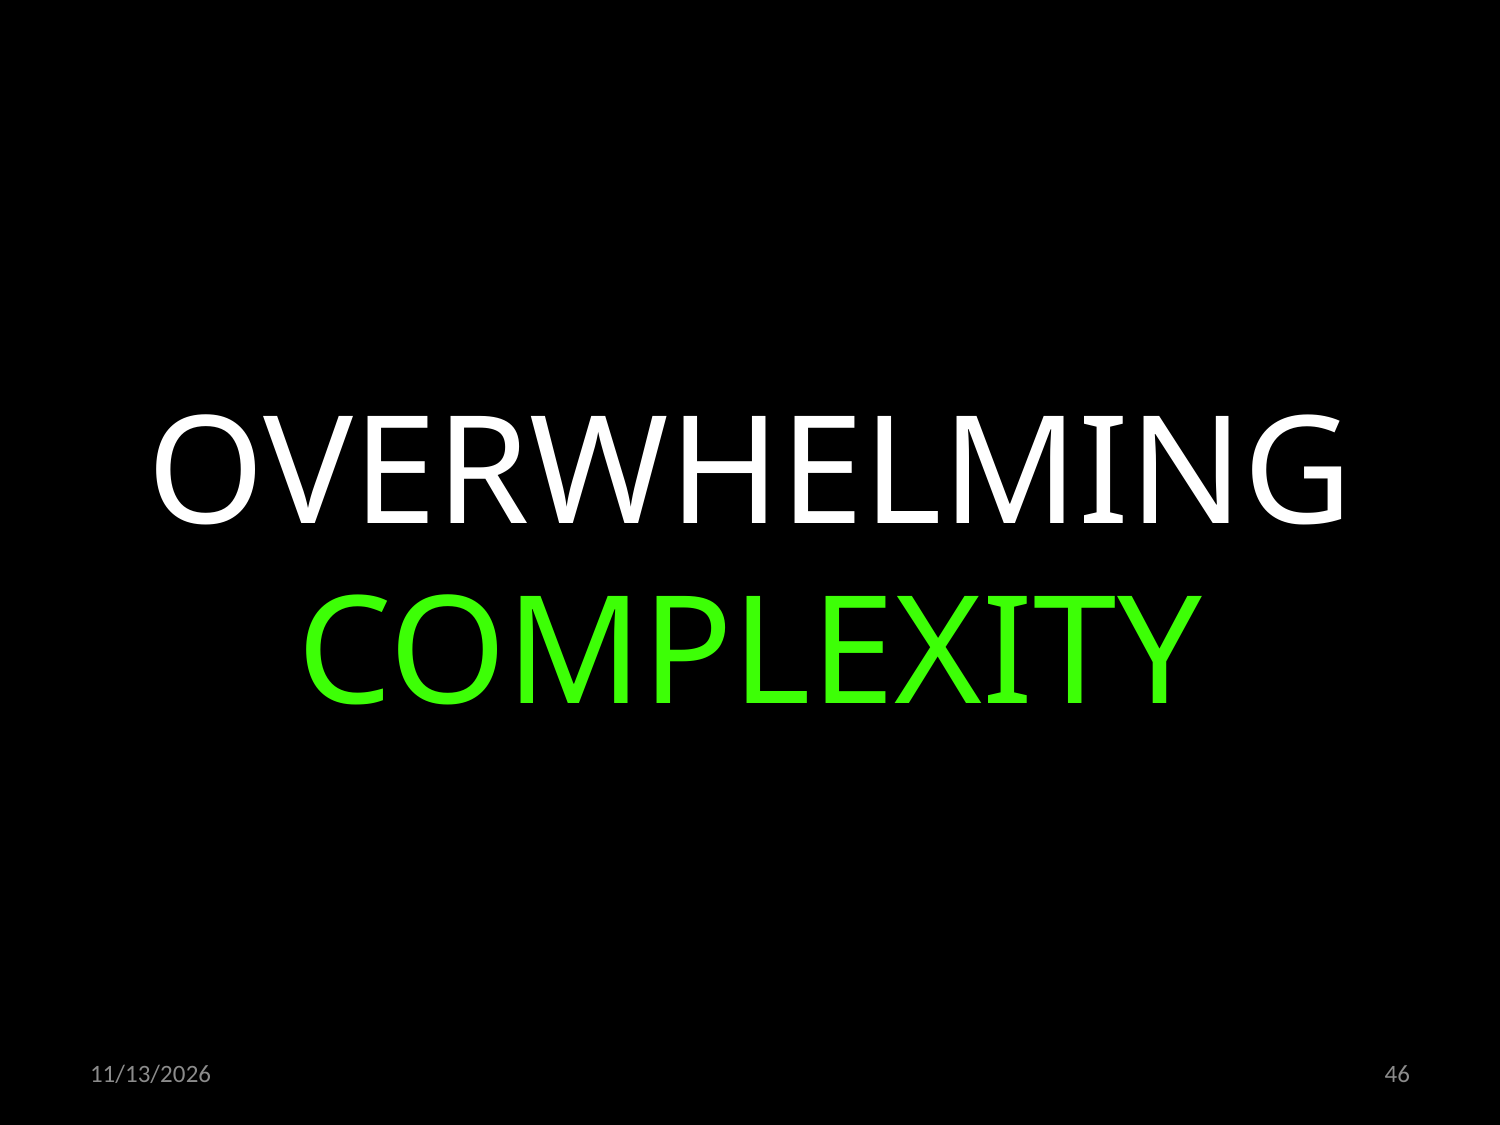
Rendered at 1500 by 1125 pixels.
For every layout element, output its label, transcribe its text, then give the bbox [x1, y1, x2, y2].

text_box OVERWHELMING COMPLEXITY [0, 365, 1500, 468]
slide_number 46 [1074, 1042, 1425, 1103]
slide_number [75, 1042, 425, 1103]
